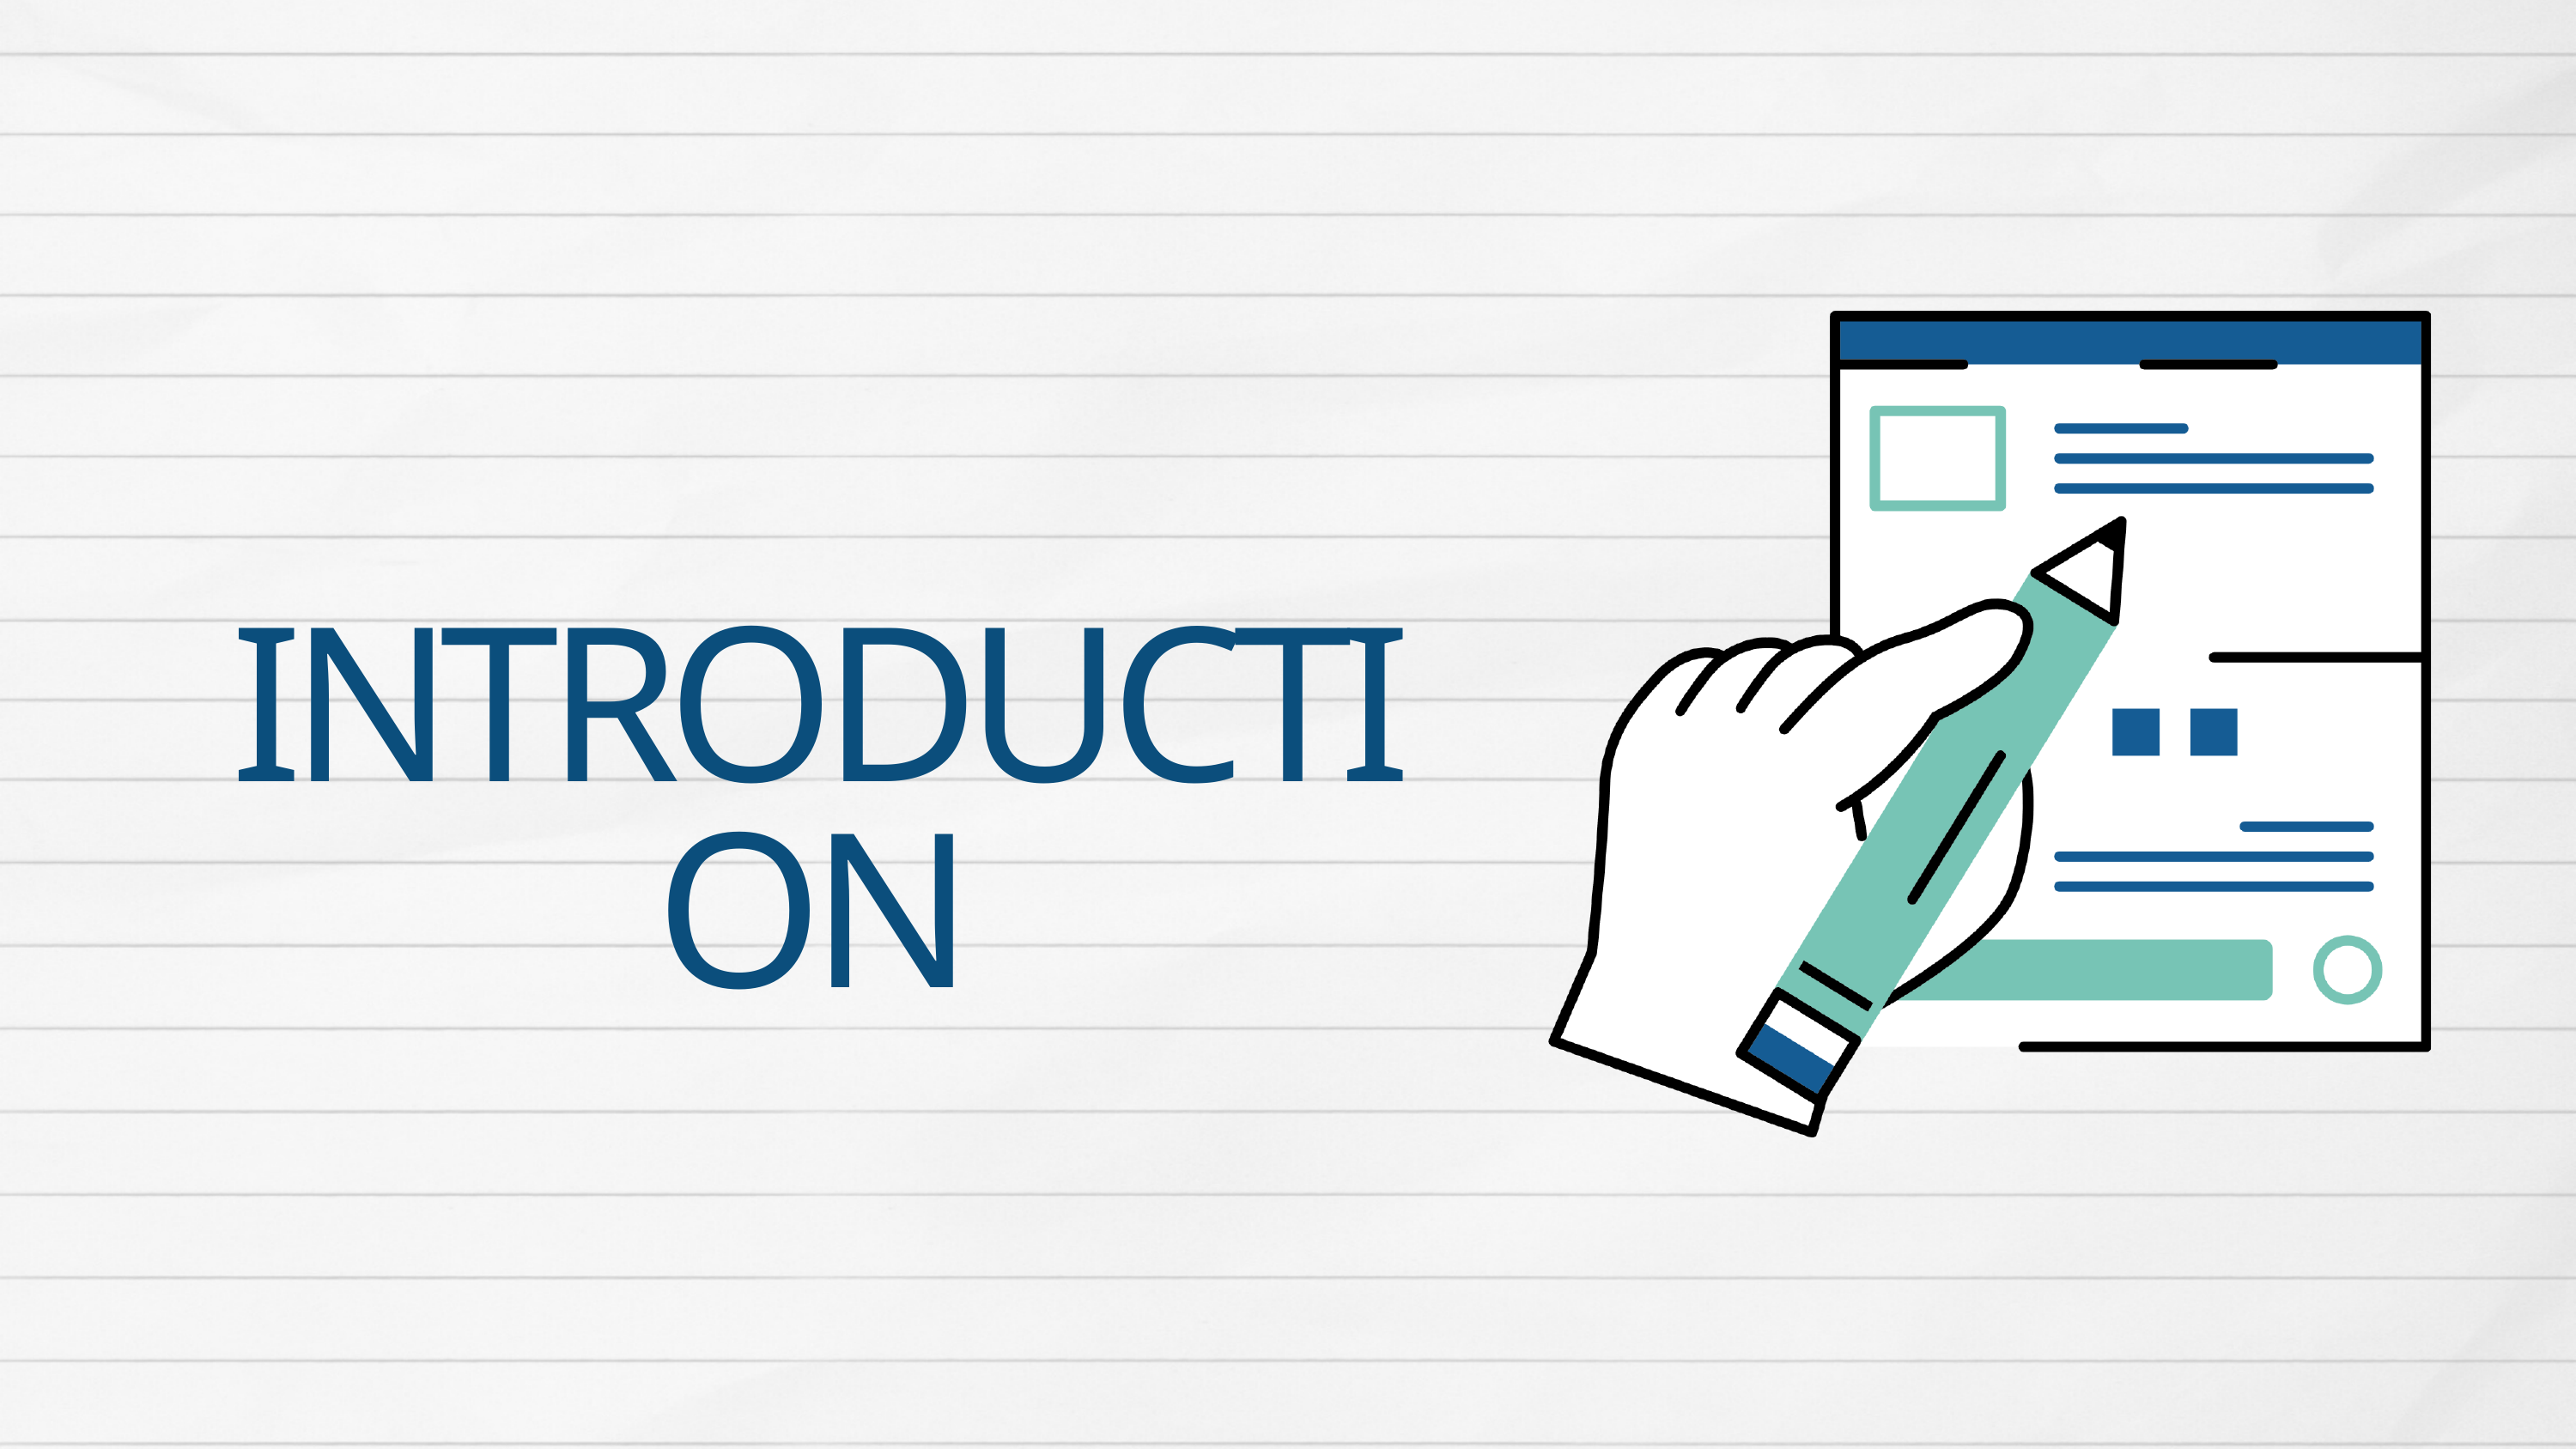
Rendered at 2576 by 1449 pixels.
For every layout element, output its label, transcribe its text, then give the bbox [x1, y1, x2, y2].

text_box INTRODUCTION [221, 618, 1409, 1031]
text_box [1547, 311, 2432, 1137]
text_box [0, 0, 2576, 1449]
